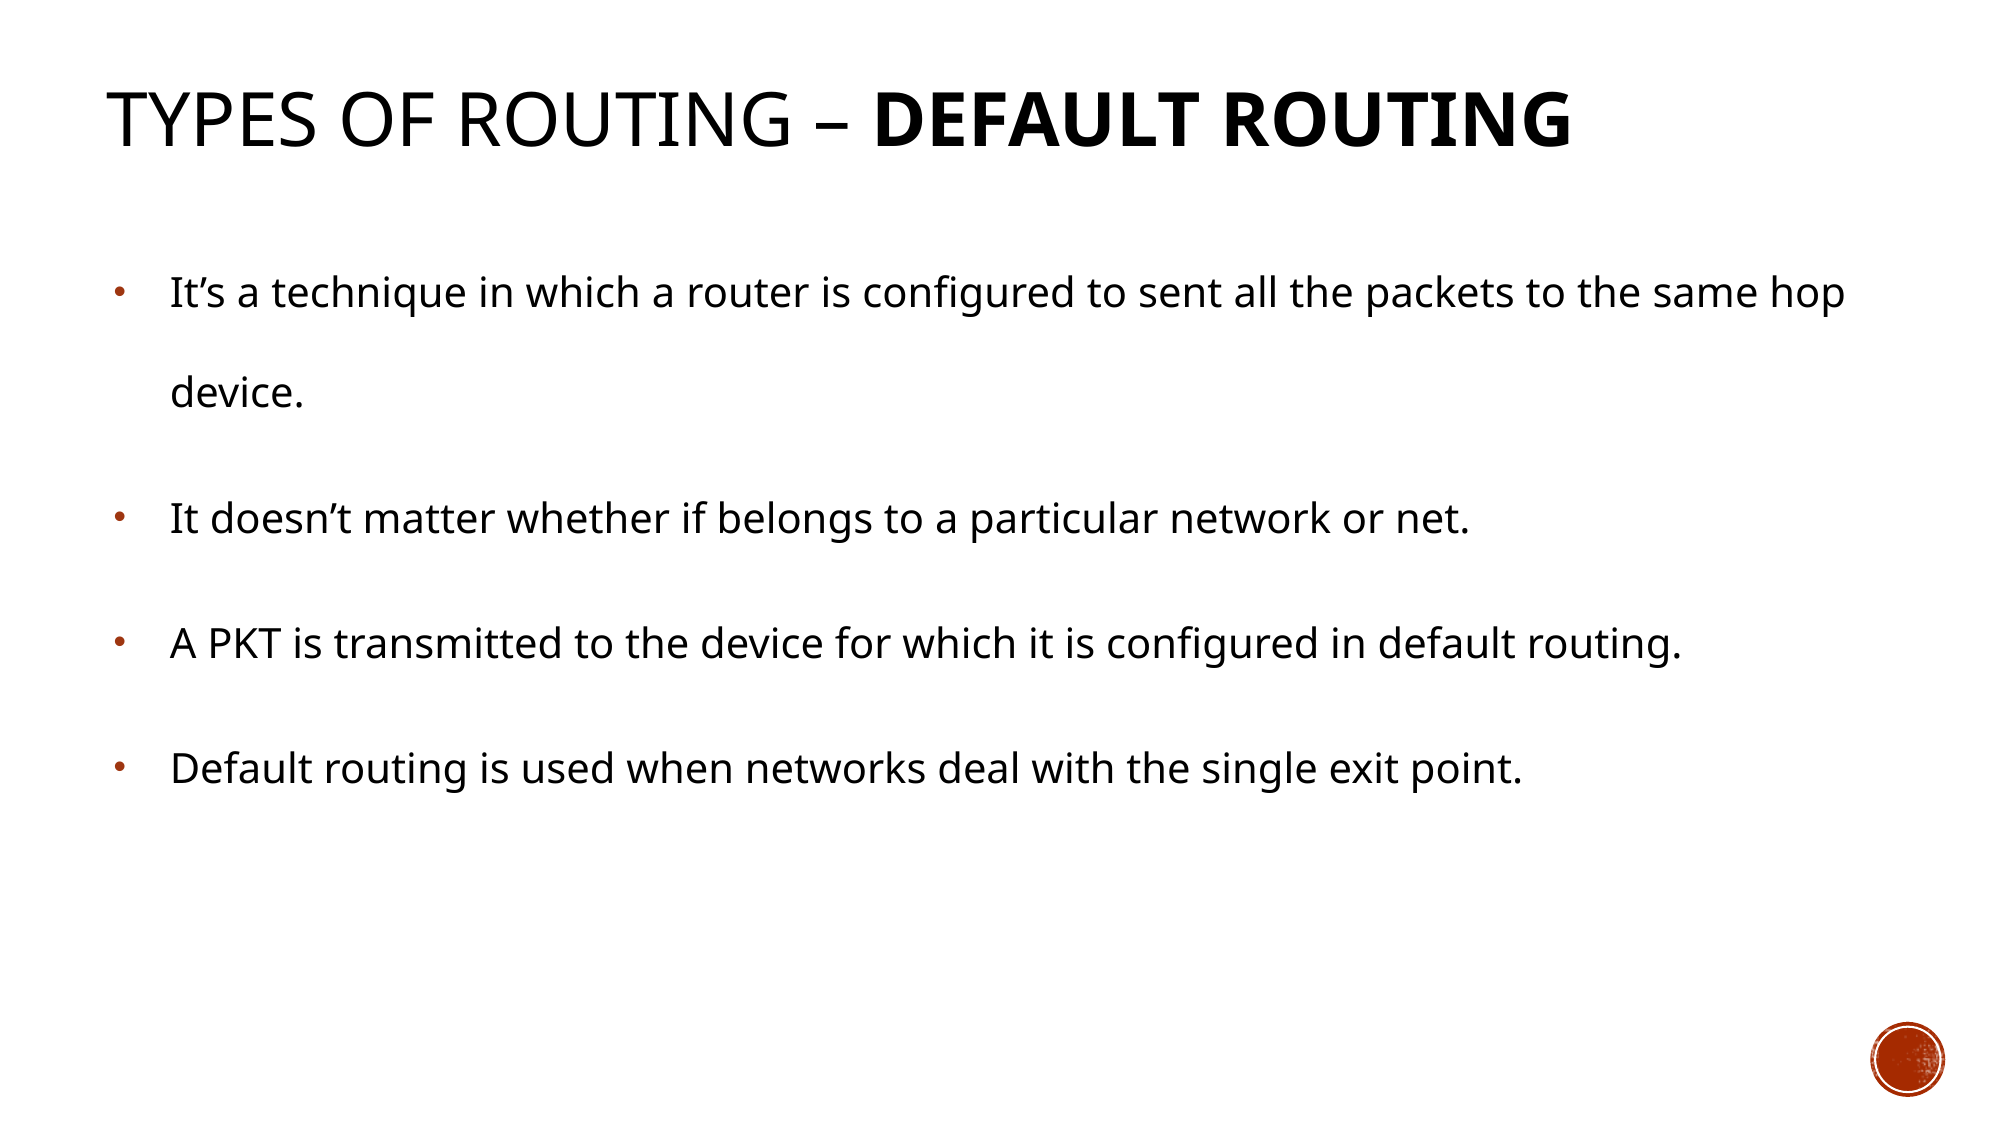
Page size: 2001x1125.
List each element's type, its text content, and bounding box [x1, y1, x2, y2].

list It’s a technique in which a router is configured to sent all the packets to the same hop device. It doesn’t matter whether if belongs to a particular network or net. A PKT is transmitted to the device for which it is configured in default routing. Default routing is used when networks deal with the single exit point. [98, 208, 1863, 1077]
title Types of Routing – Default Routing [91, 36, 1856, 209]
